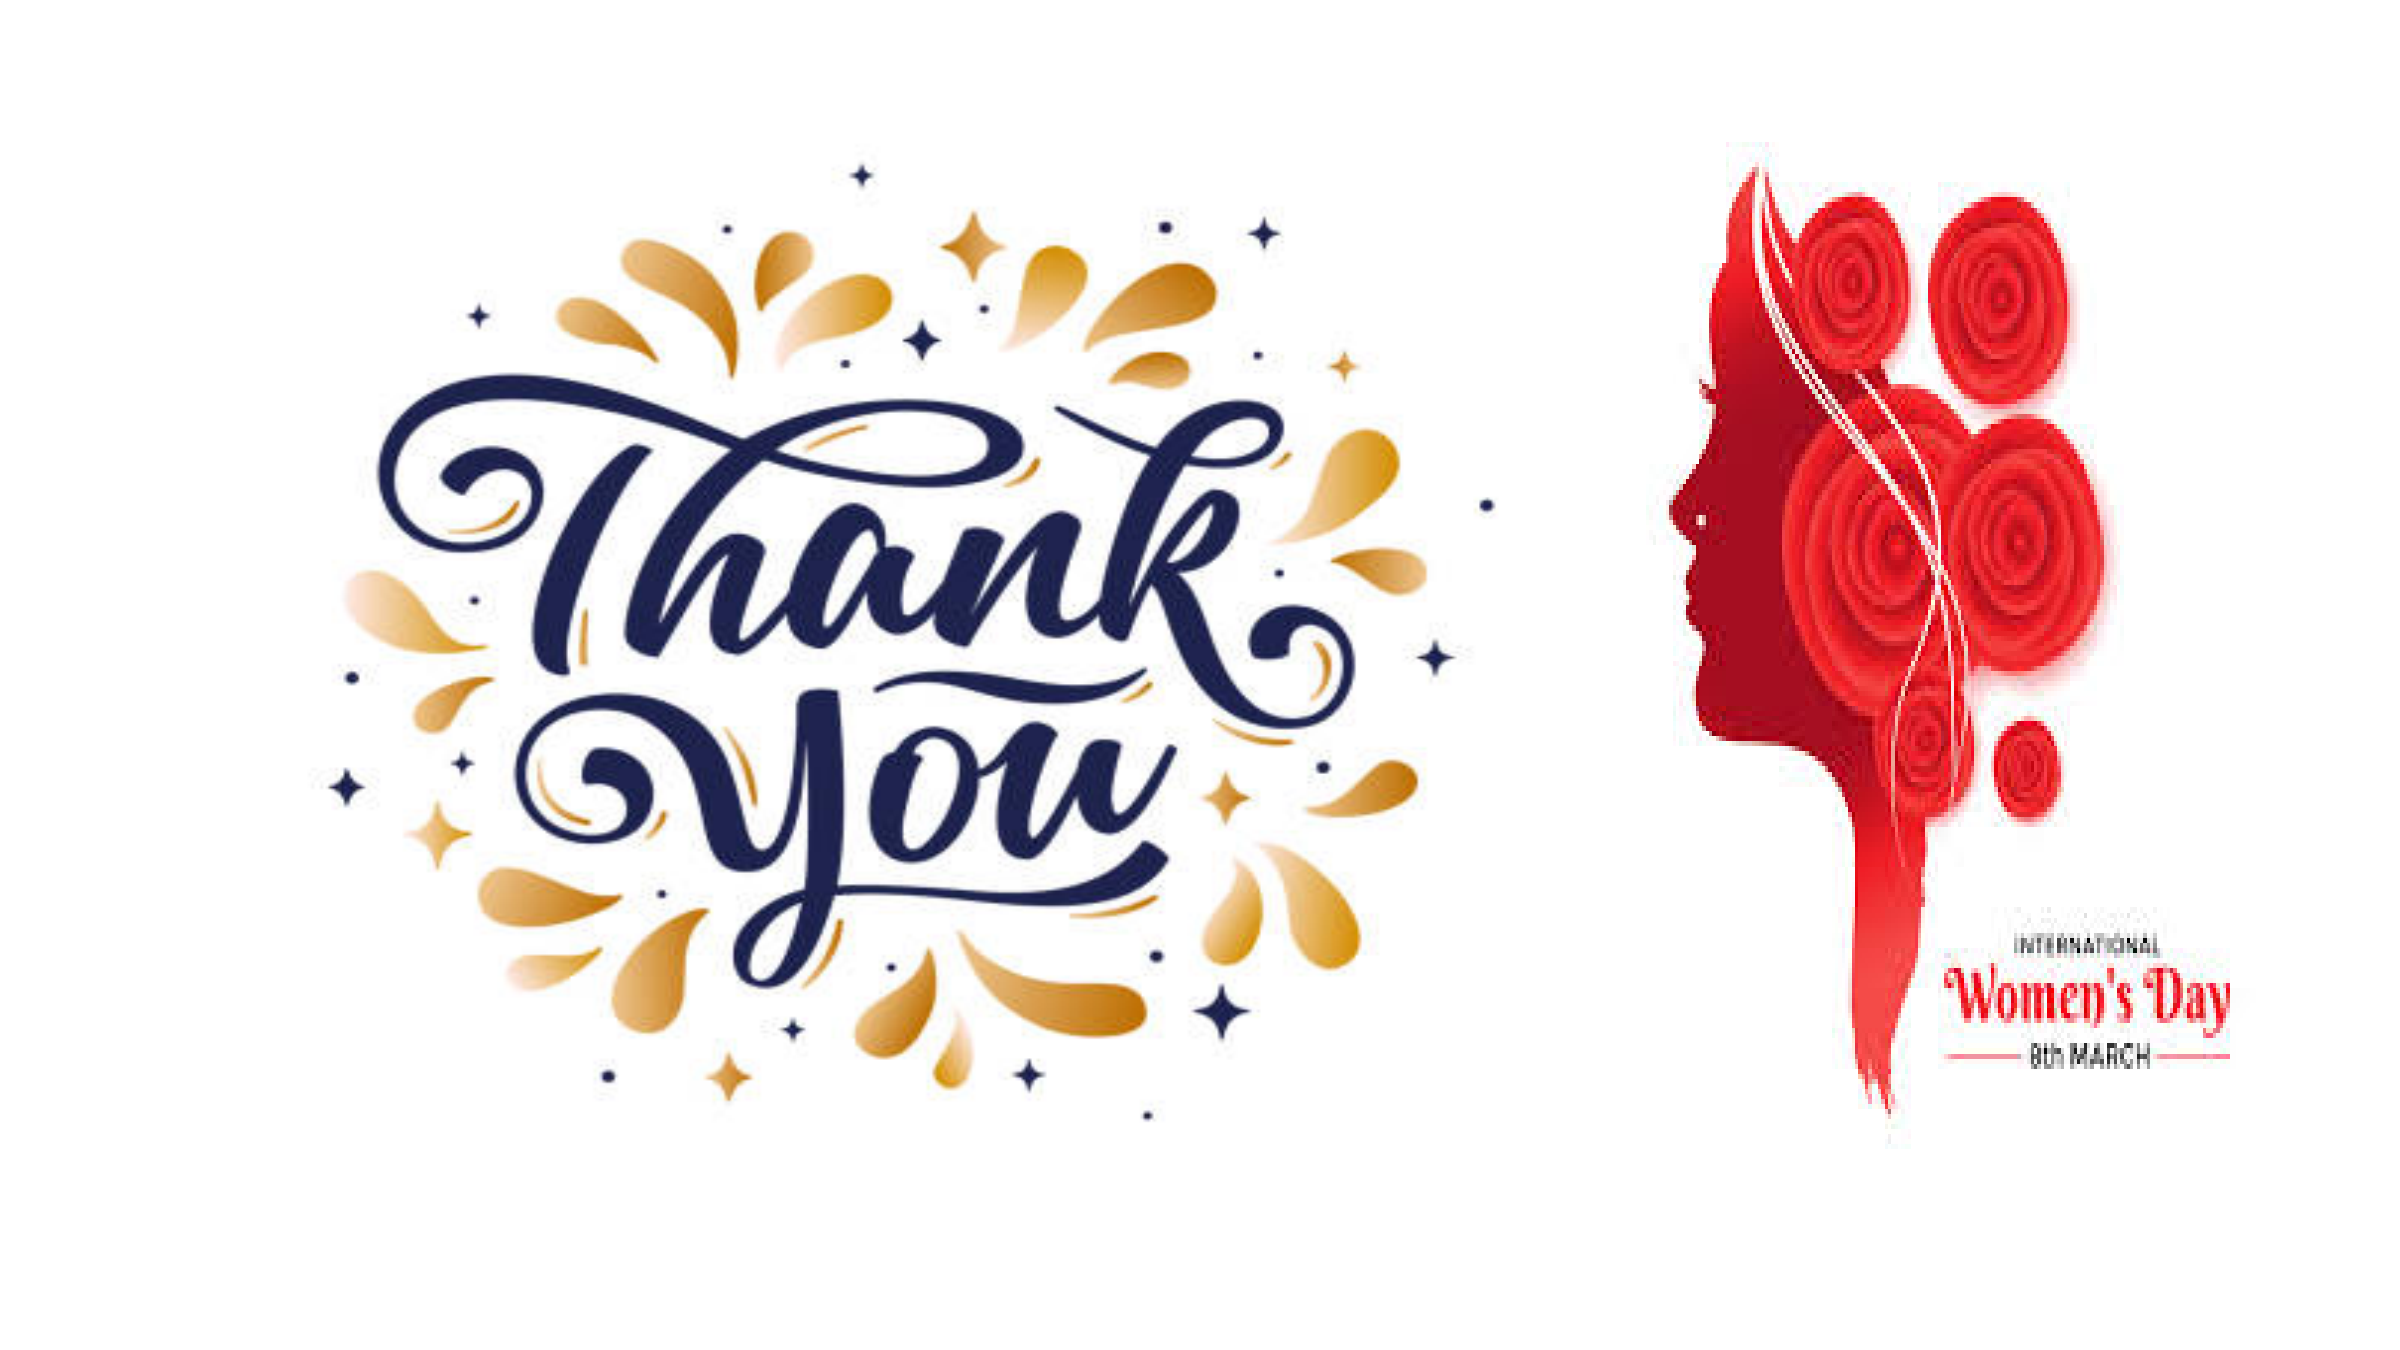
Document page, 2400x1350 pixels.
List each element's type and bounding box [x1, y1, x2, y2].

picture [0, 62, 2313, 1195]
